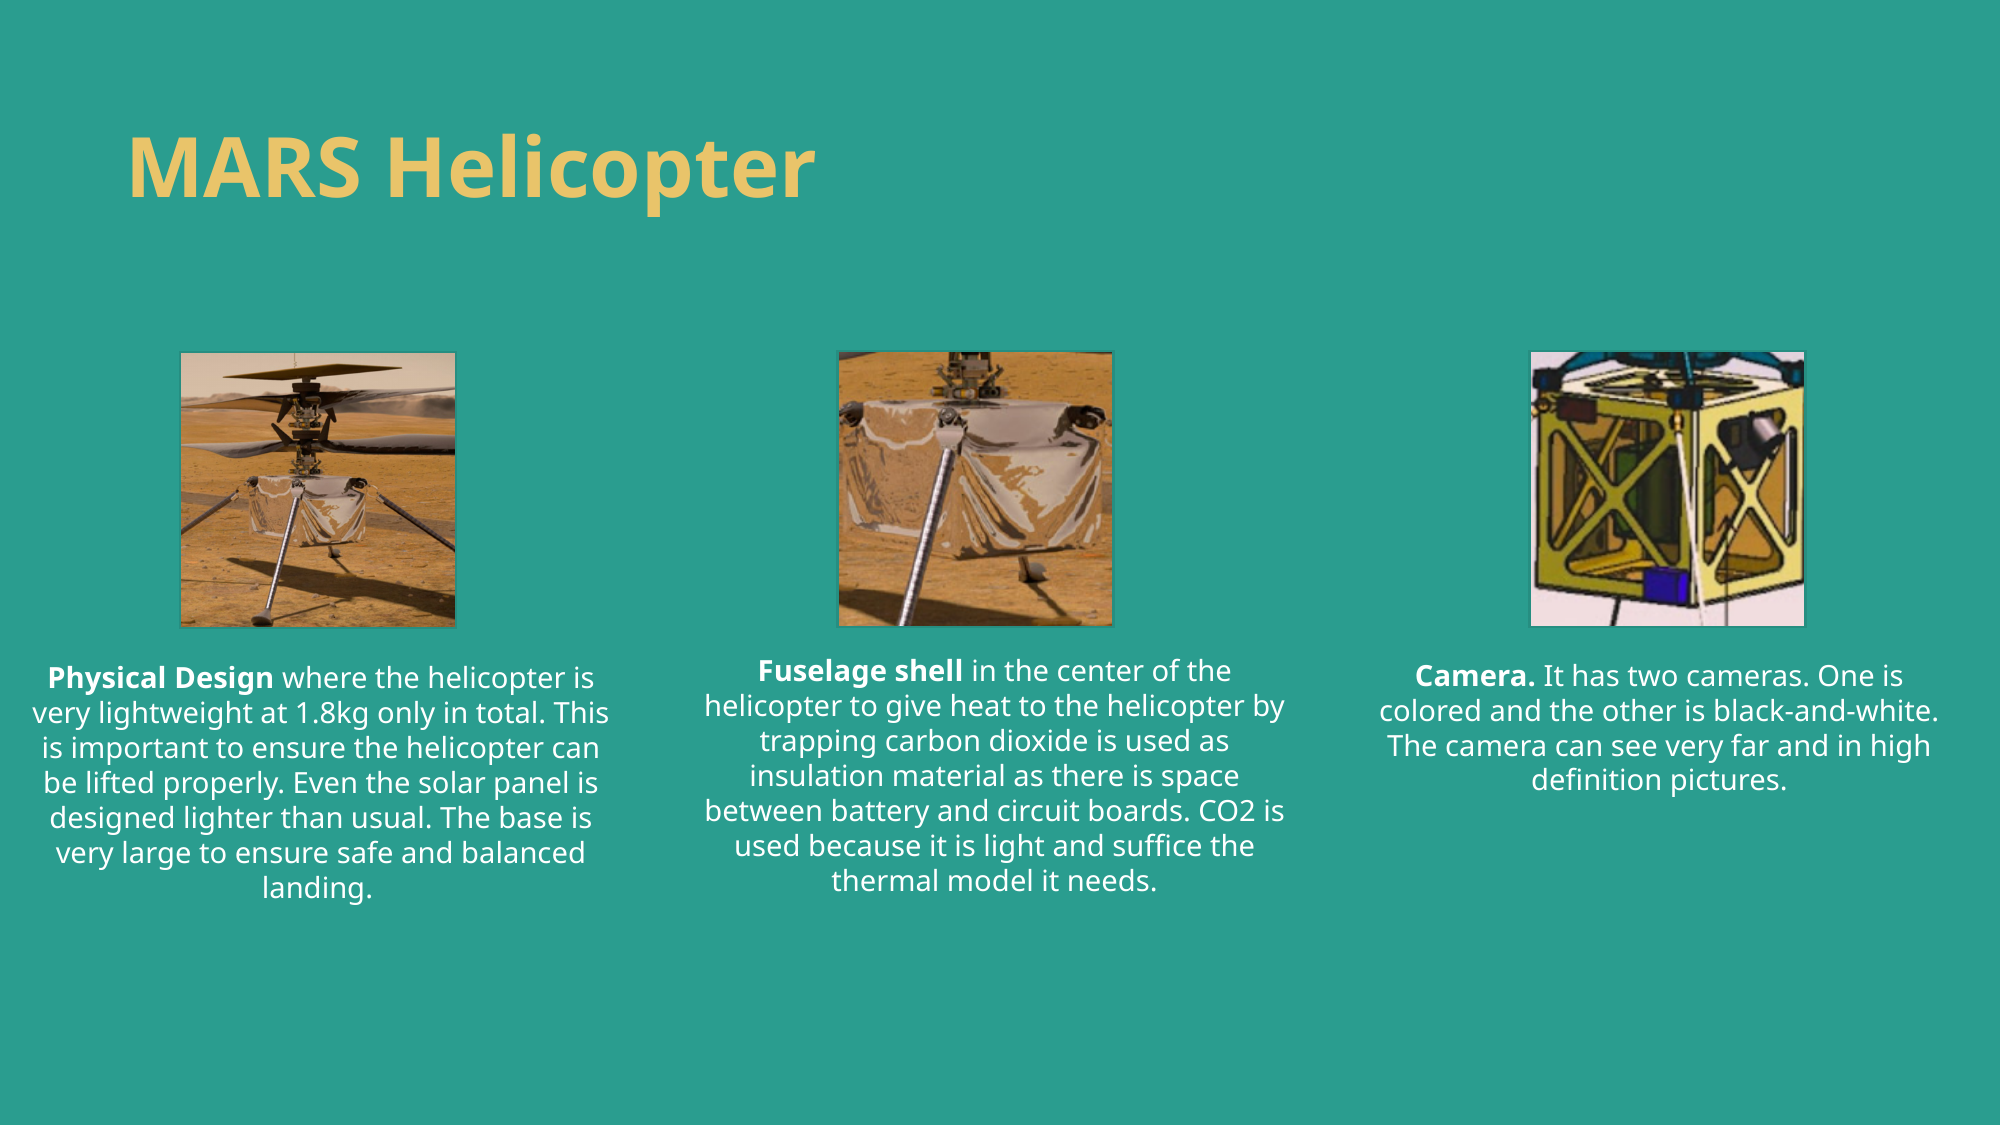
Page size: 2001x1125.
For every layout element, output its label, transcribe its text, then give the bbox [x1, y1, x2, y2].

title MARS Helicopter [125, 117, 1875, 223]
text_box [24, 223, 1962, 1082]
